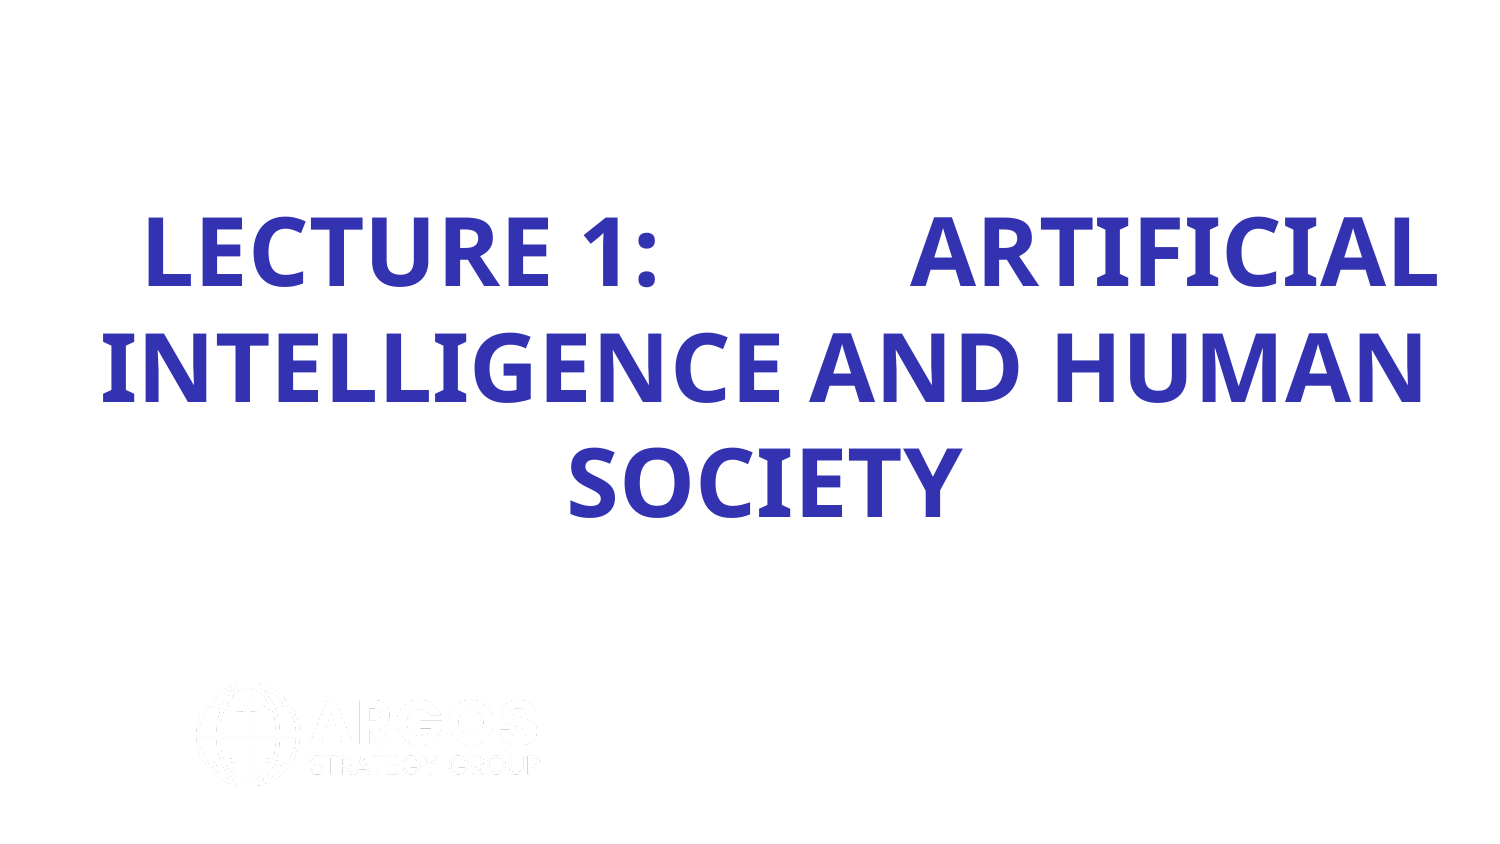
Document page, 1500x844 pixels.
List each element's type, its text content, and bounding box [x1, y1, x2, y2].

text_box Lecture 1: Artificial intelligence and human society [0, 0, 1500, 844]
picture [162, 665, 587, 811]
